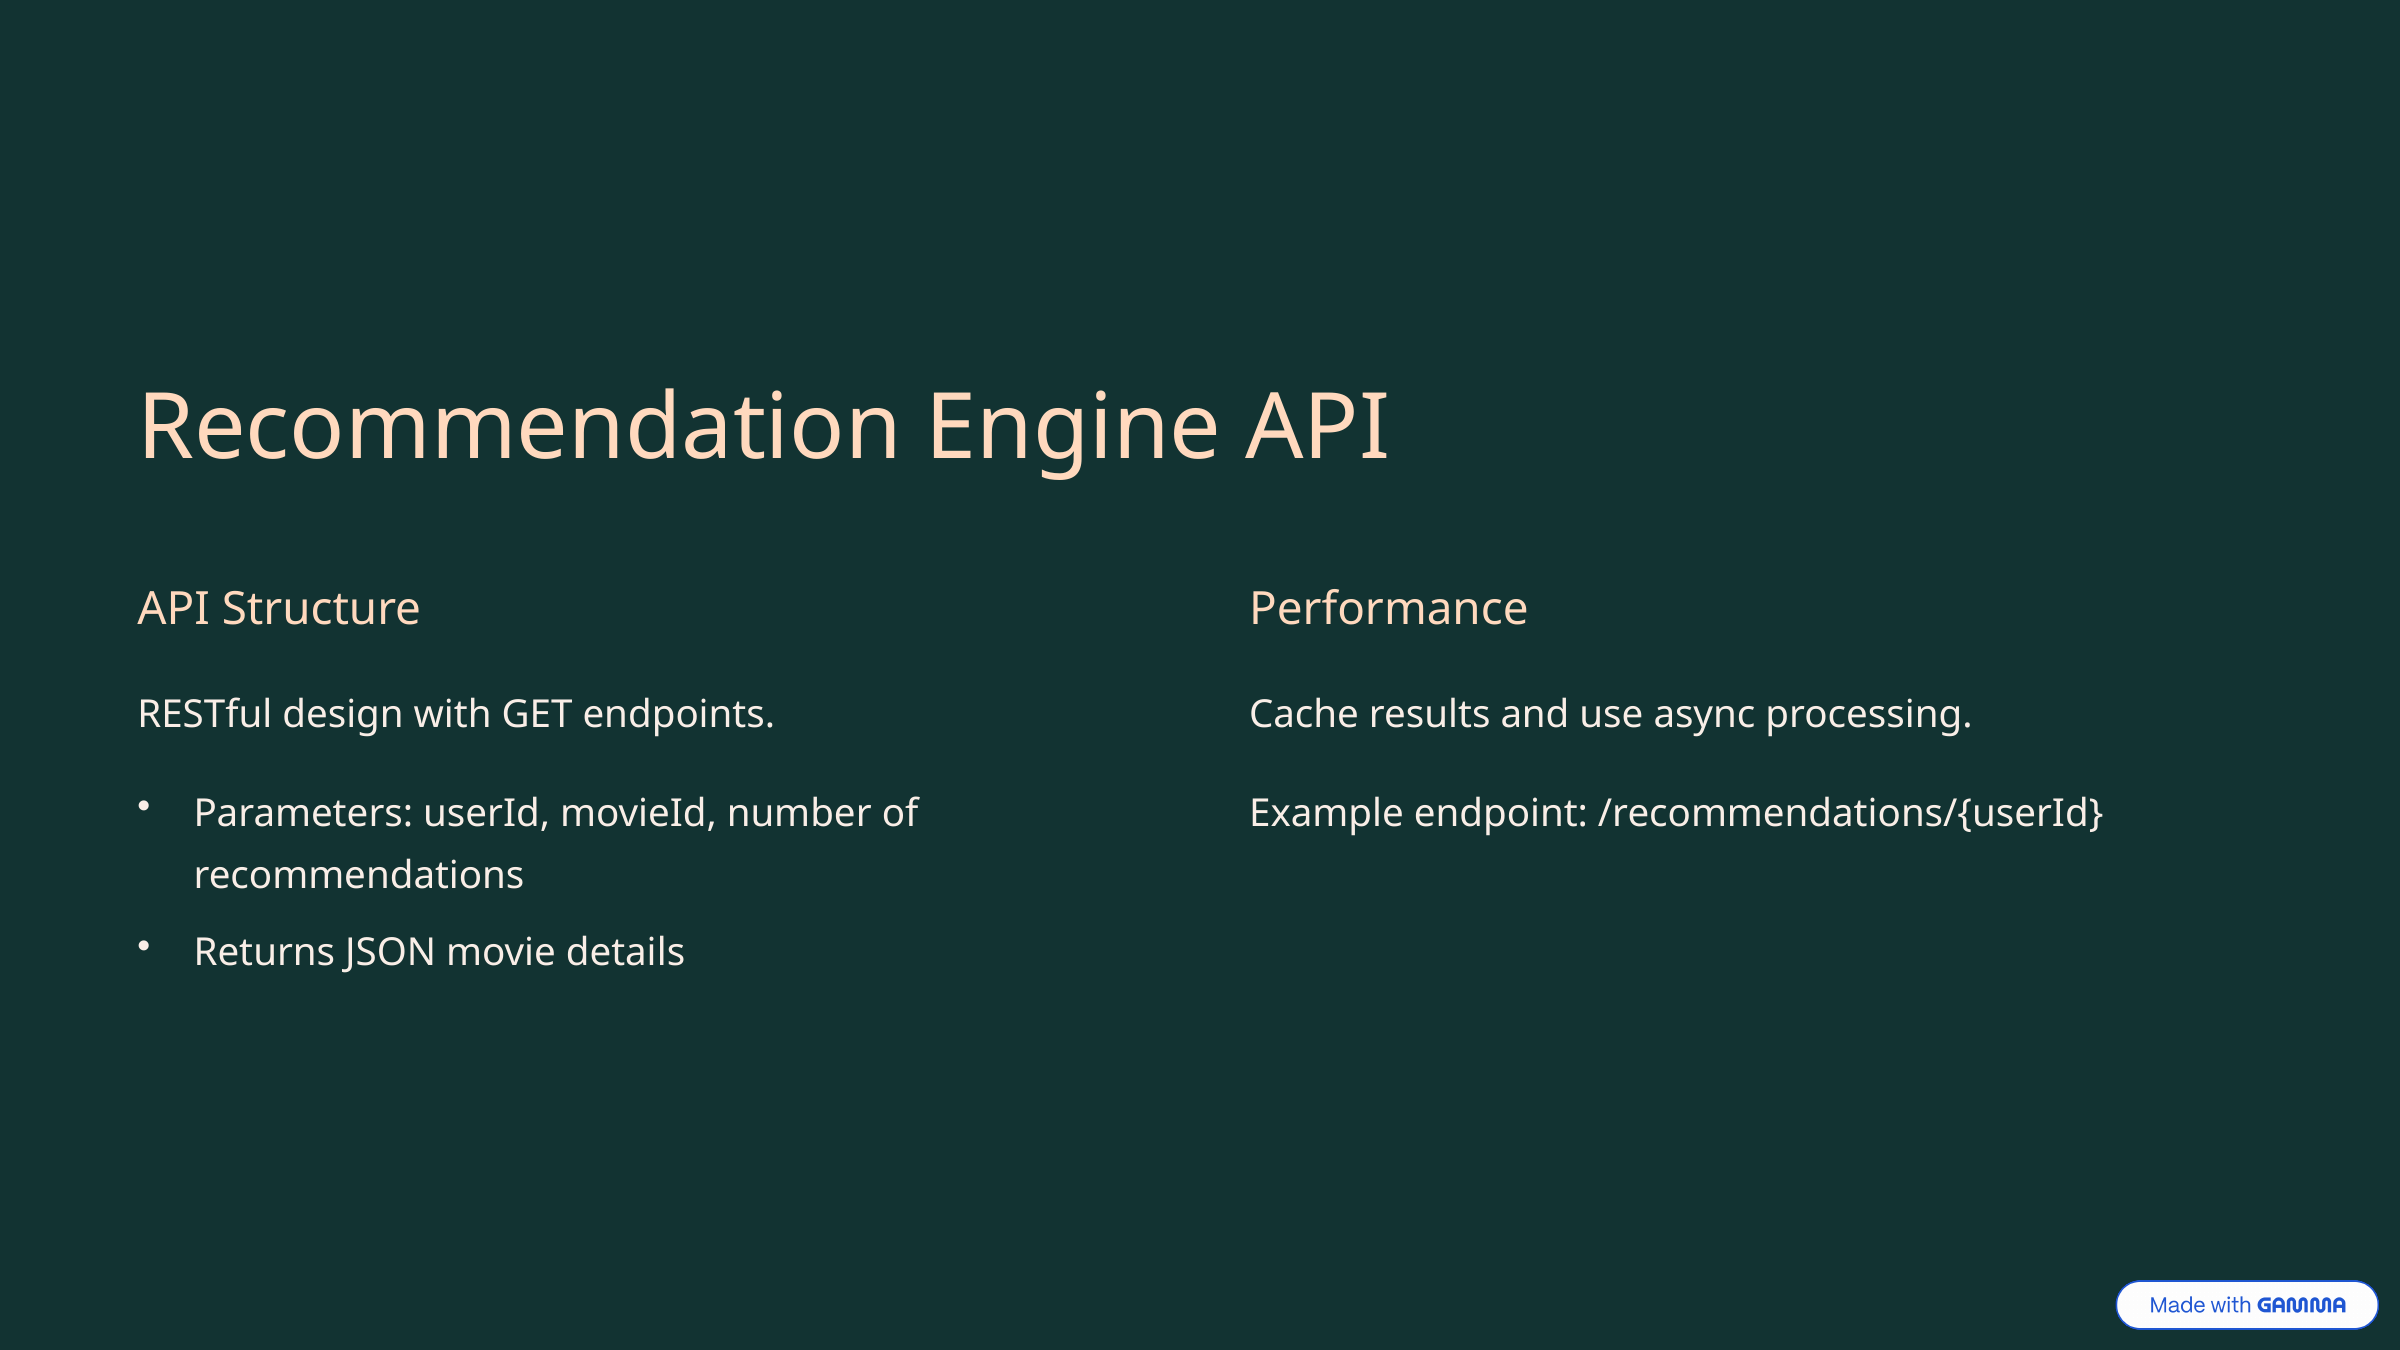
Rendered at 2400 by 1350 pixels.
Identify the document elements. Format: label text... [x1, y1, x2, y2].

text_box Example endpoint: /recommendations/{userId} [1249, 771, 2264, 835]
picture [2106, 1271, 2389, 1339]
text_box Cache results and use async processing. [1249, 673, 2264, 736]
text_box Recommendation Engine API [137, 362, 1358, 478]
text_box Parameters: userId, movieId, number of recommendations [137, 771, 1152, 897]
text_box Performance [1249, 576, 1712, 634]
text_box Returns JSON movie details [137, 910, 1152, 974]
text_box API Structure [137, 576, 600, 634]
text_box RESTful design with GET endpoints. [137, 673, 1152, 736]
